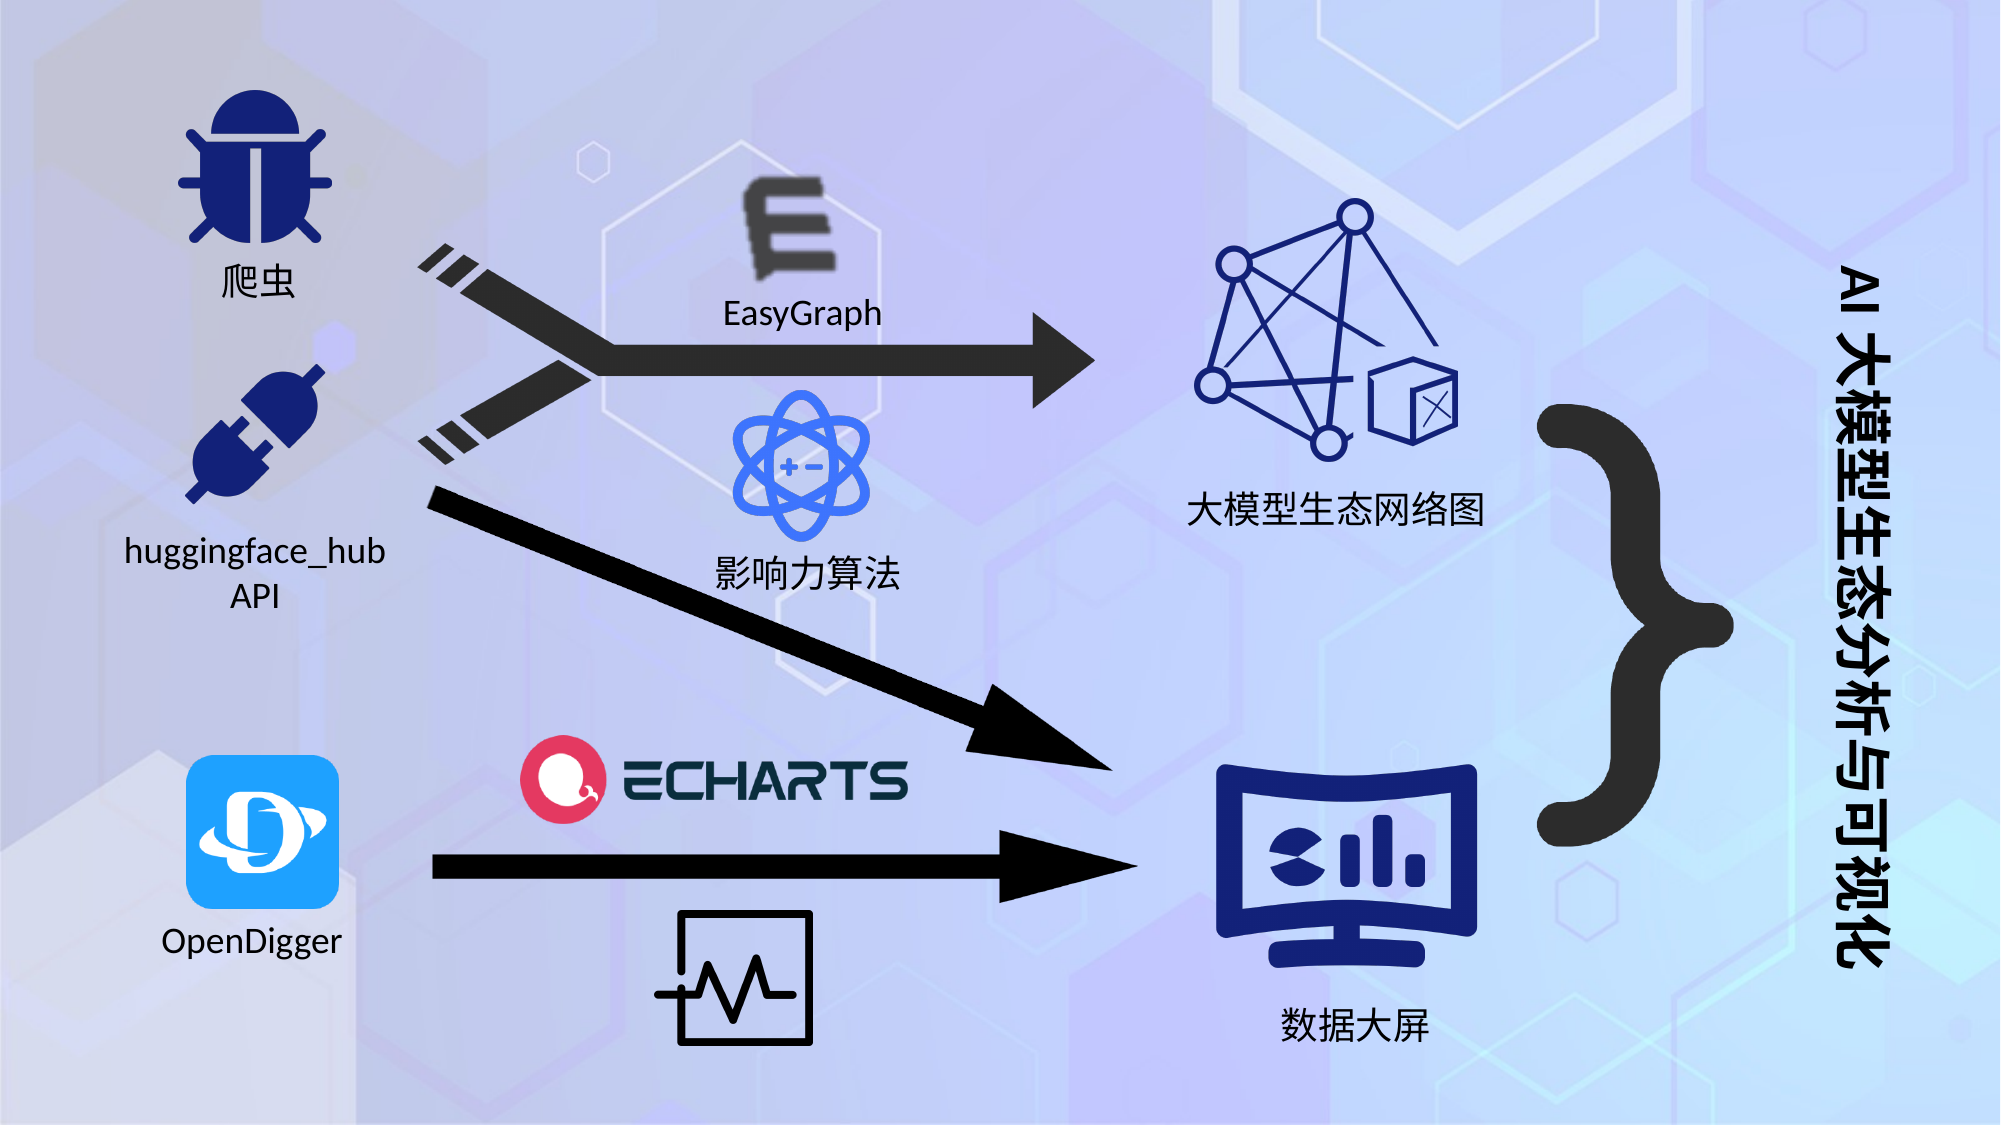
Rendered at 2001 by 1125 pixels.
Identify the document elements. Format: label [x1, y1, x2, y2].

text_box [93, 90, 1930, 1056]
picture [0, 0, 2001, 1125]
